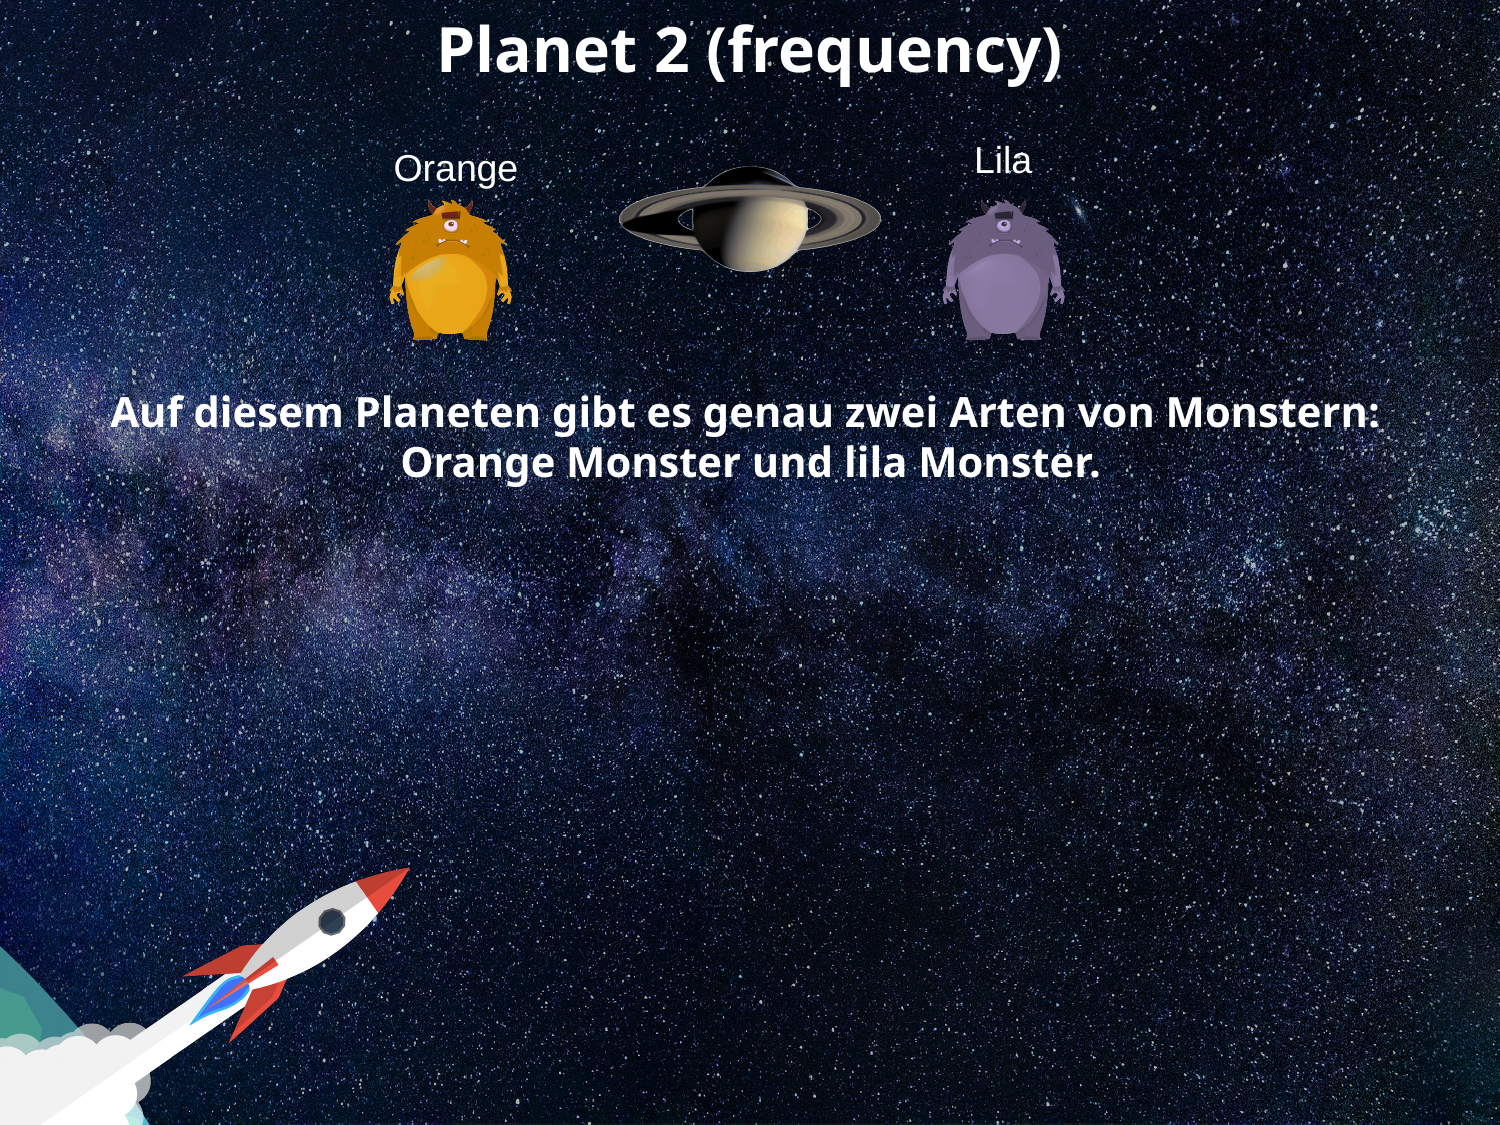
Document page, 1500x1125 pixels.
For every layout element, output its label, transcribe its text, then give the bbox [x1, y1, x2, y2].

text_box Orange [378, 136, 534, 197]
text_box Planet 2 (frequency) [0, 2, 1500, 93]
picture [0, 93, 1500, 461]
text_box Auf diesem Planeten gibt es genau zwei Arten von Monstern: Orange Monster und lila Monster. [1, 378, 1500, 494]
picture [0, 465, 1500, 1125]
text_box Lila [959, 128, 1048, 188]
